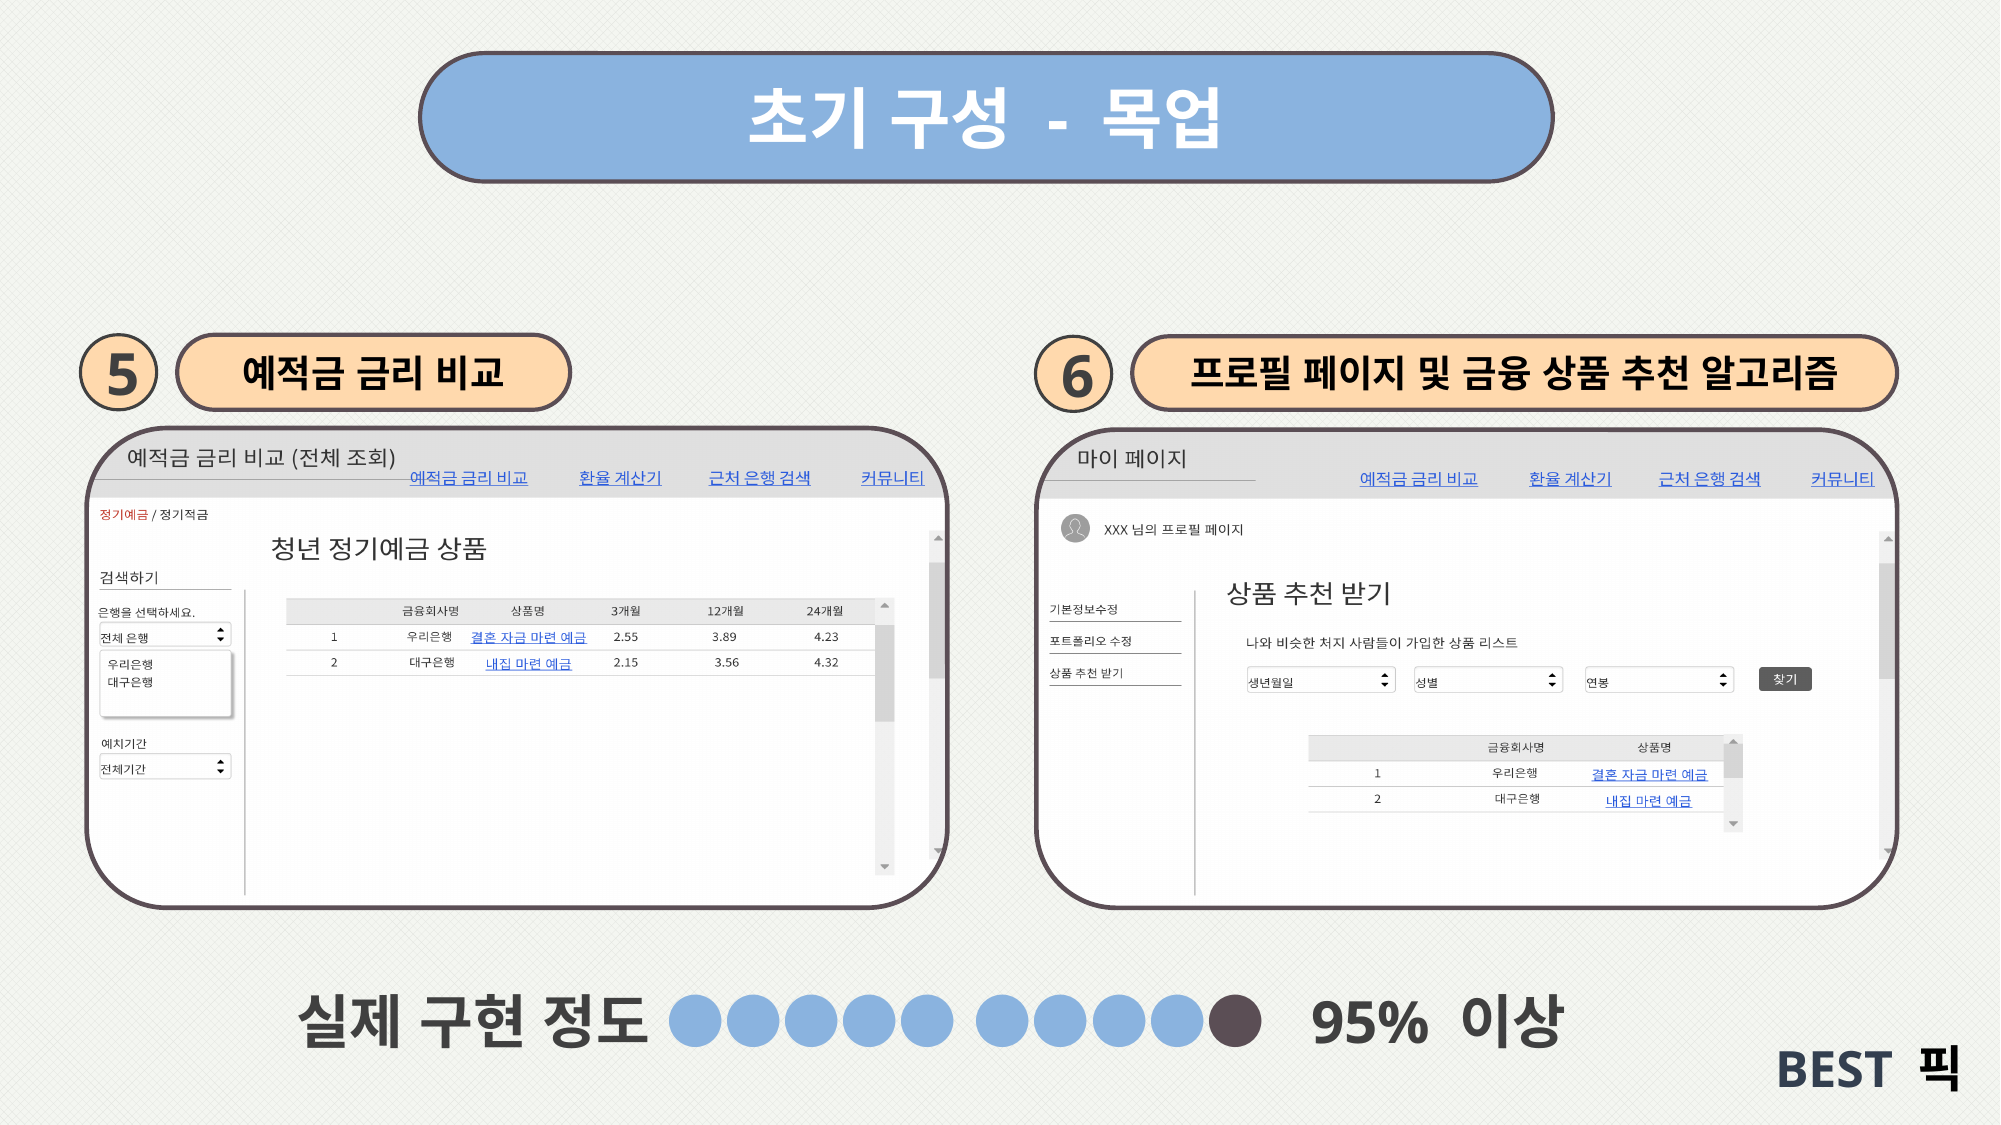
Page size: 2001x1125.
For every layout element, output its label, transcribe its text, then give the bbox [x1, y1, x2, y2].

text_box 초기 구성 - 목업 [419, 52, 1554, 183]
text_box [1035, 428, 1899, 909]
text_box BEST 픽 [1681, 1030, 2000, 1106]
text_box 실제 구현 정도 ●●●●● ●●●●● 95% 이상 [281, 977, 1735, 1062]
text_box 예적금 금리 비교 [176, 333, 572, 411]
text_box 6 [1034, 335, 1113, 413]
text_box 5 [79, 333, 158, 411]
text_box 프로필 페이지 및 금융 상품 추천 알고리즘 [1131, 335, 1899, 411]
text_box [85, 426, 949, 909]
